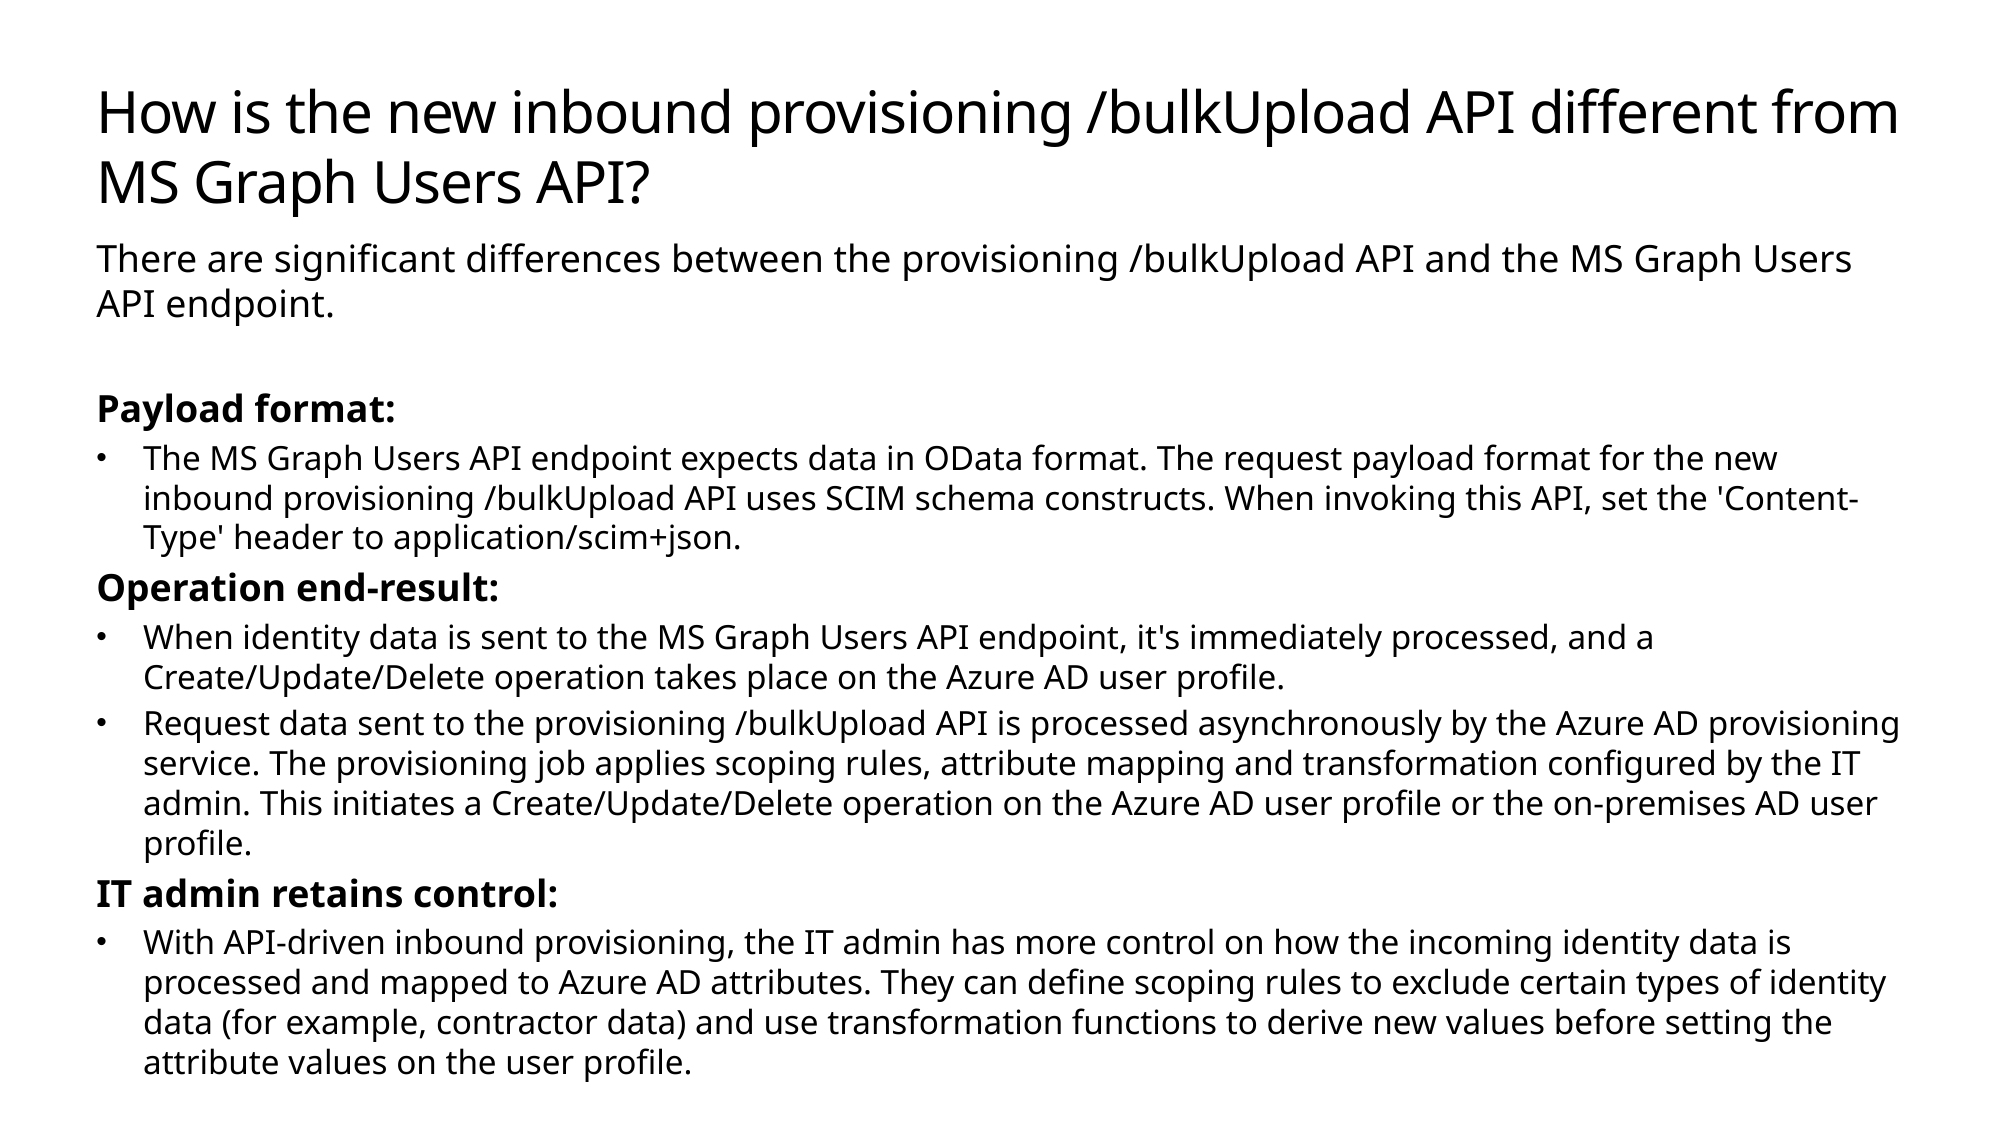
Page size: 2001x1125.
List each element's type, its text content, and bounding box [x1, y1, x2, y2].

title How is the new inbound provisioning /bulkUpload API different from MS Graph Users API? [96, 75, 1904, 217]
list There are significant differences between the provisioning /bulkUpload API and the MS Graph Users API endpoint. Payload format: The MS Graph Users API endpoint expects data in OData format. The request payload format for the new inbound provisioning /bulkUpload API uses SCIM schema constructs. When invoking this API, set the 'Content-Type' header to application/scim+json. Operation end-result: When identity data is sent to the MS Graph Users API endpoint, it's immediately processed, and a Create/Update/Delete operation takes place on the Azure AD user profile. Request data sent to the provisioning /bulkUpload API is processed asynchronously by the Azure AD provisioning service. The provisioning job applies scoping rules, attribute mapping and transformation configured by the IT admin. This initiates a Create/Update/Delete operation on the Azure AD user profile or the on-premises AD user profile. IT admin retains control: With API-driven inbound provisioning, the IT admin has more control on how the incoming identity data is processed and mapped to Azure AD attributes. They can define scoping rules to exclude certain types of identity data (for example, contractor data) and use transformation functions to derive new values before setting the attribute values on the user profile. [96, 235, 1904, 1083]
